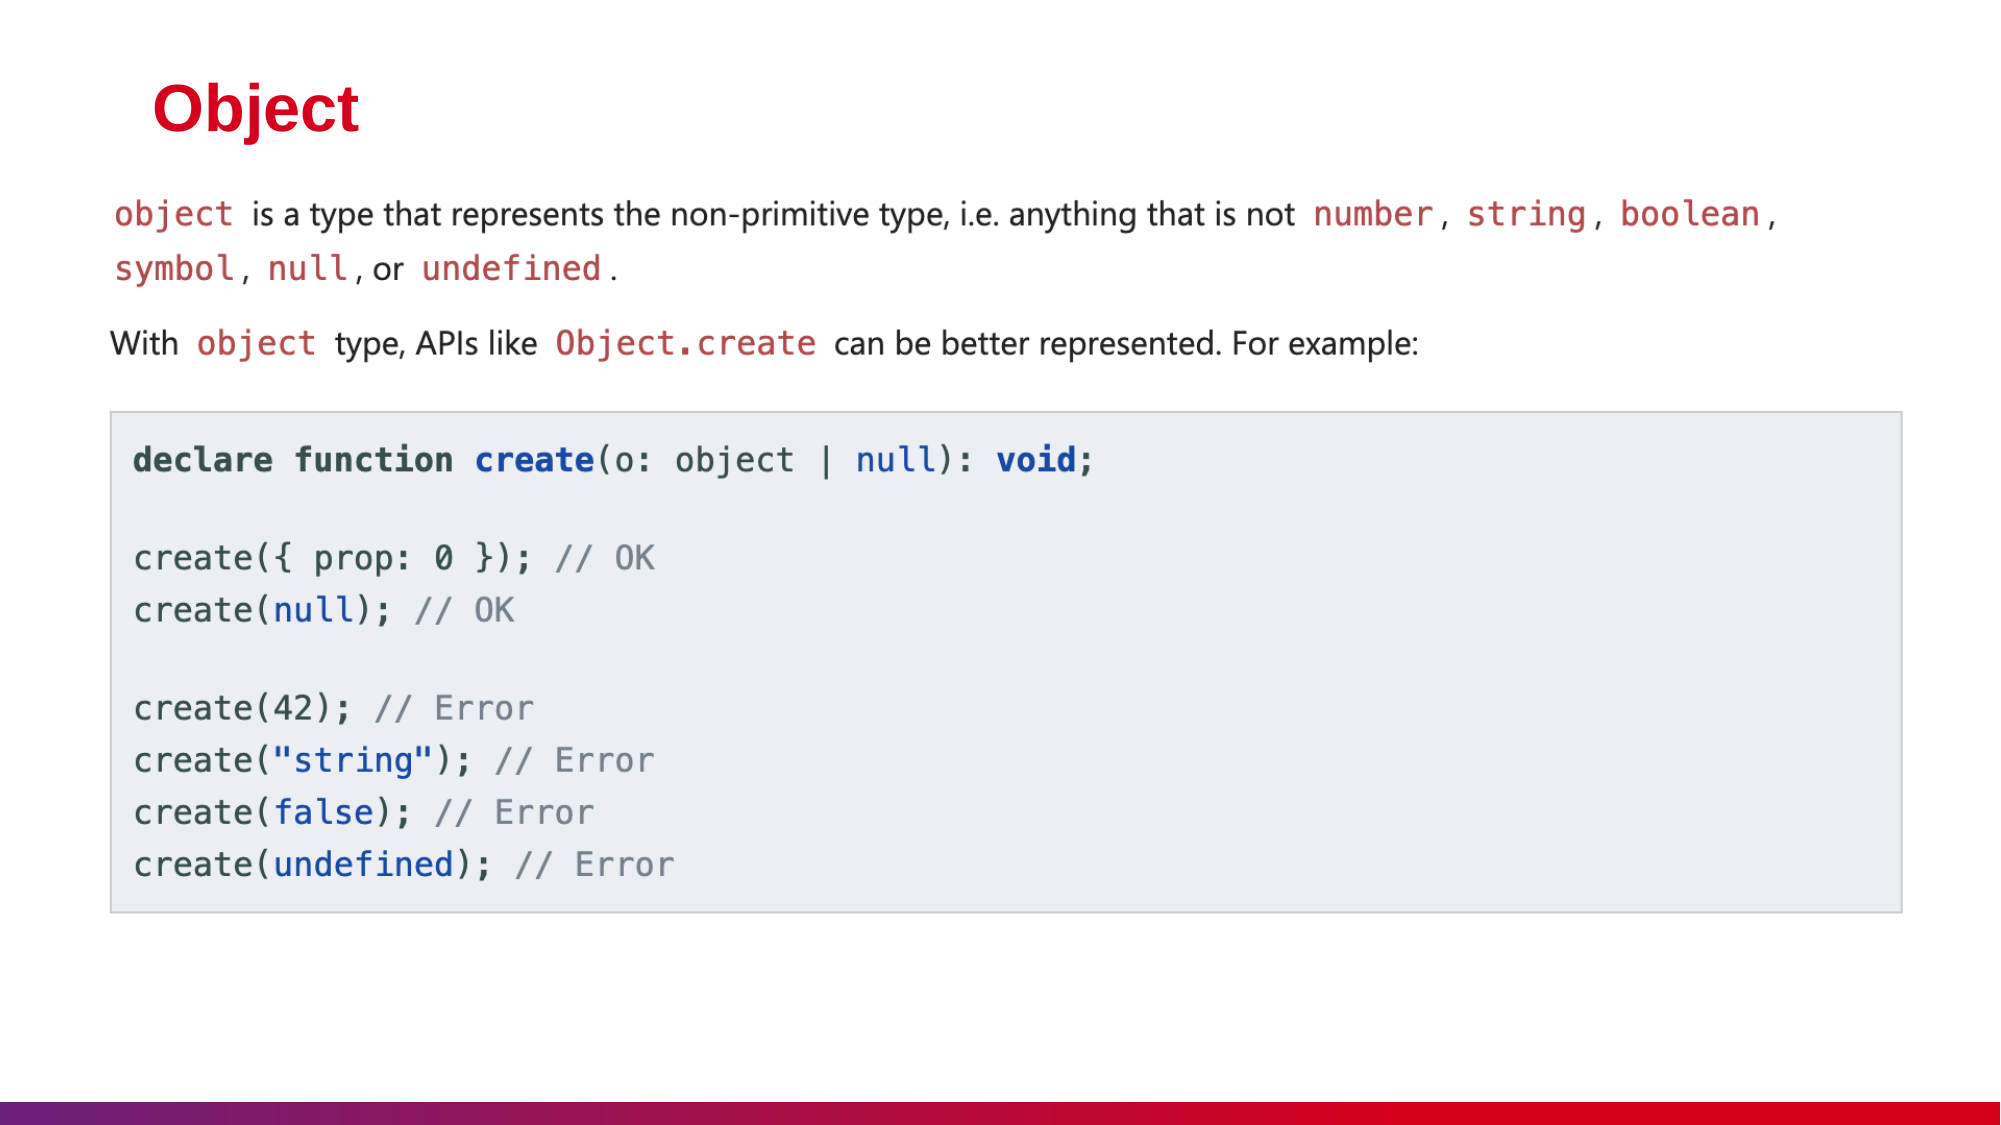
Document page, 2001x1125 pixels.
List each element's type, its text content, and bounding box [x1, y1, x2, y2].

picture [91, 173, 1909, 301]
title Object [137, 66, 1826, 155]
picture [91, 315, 1909, 925]
